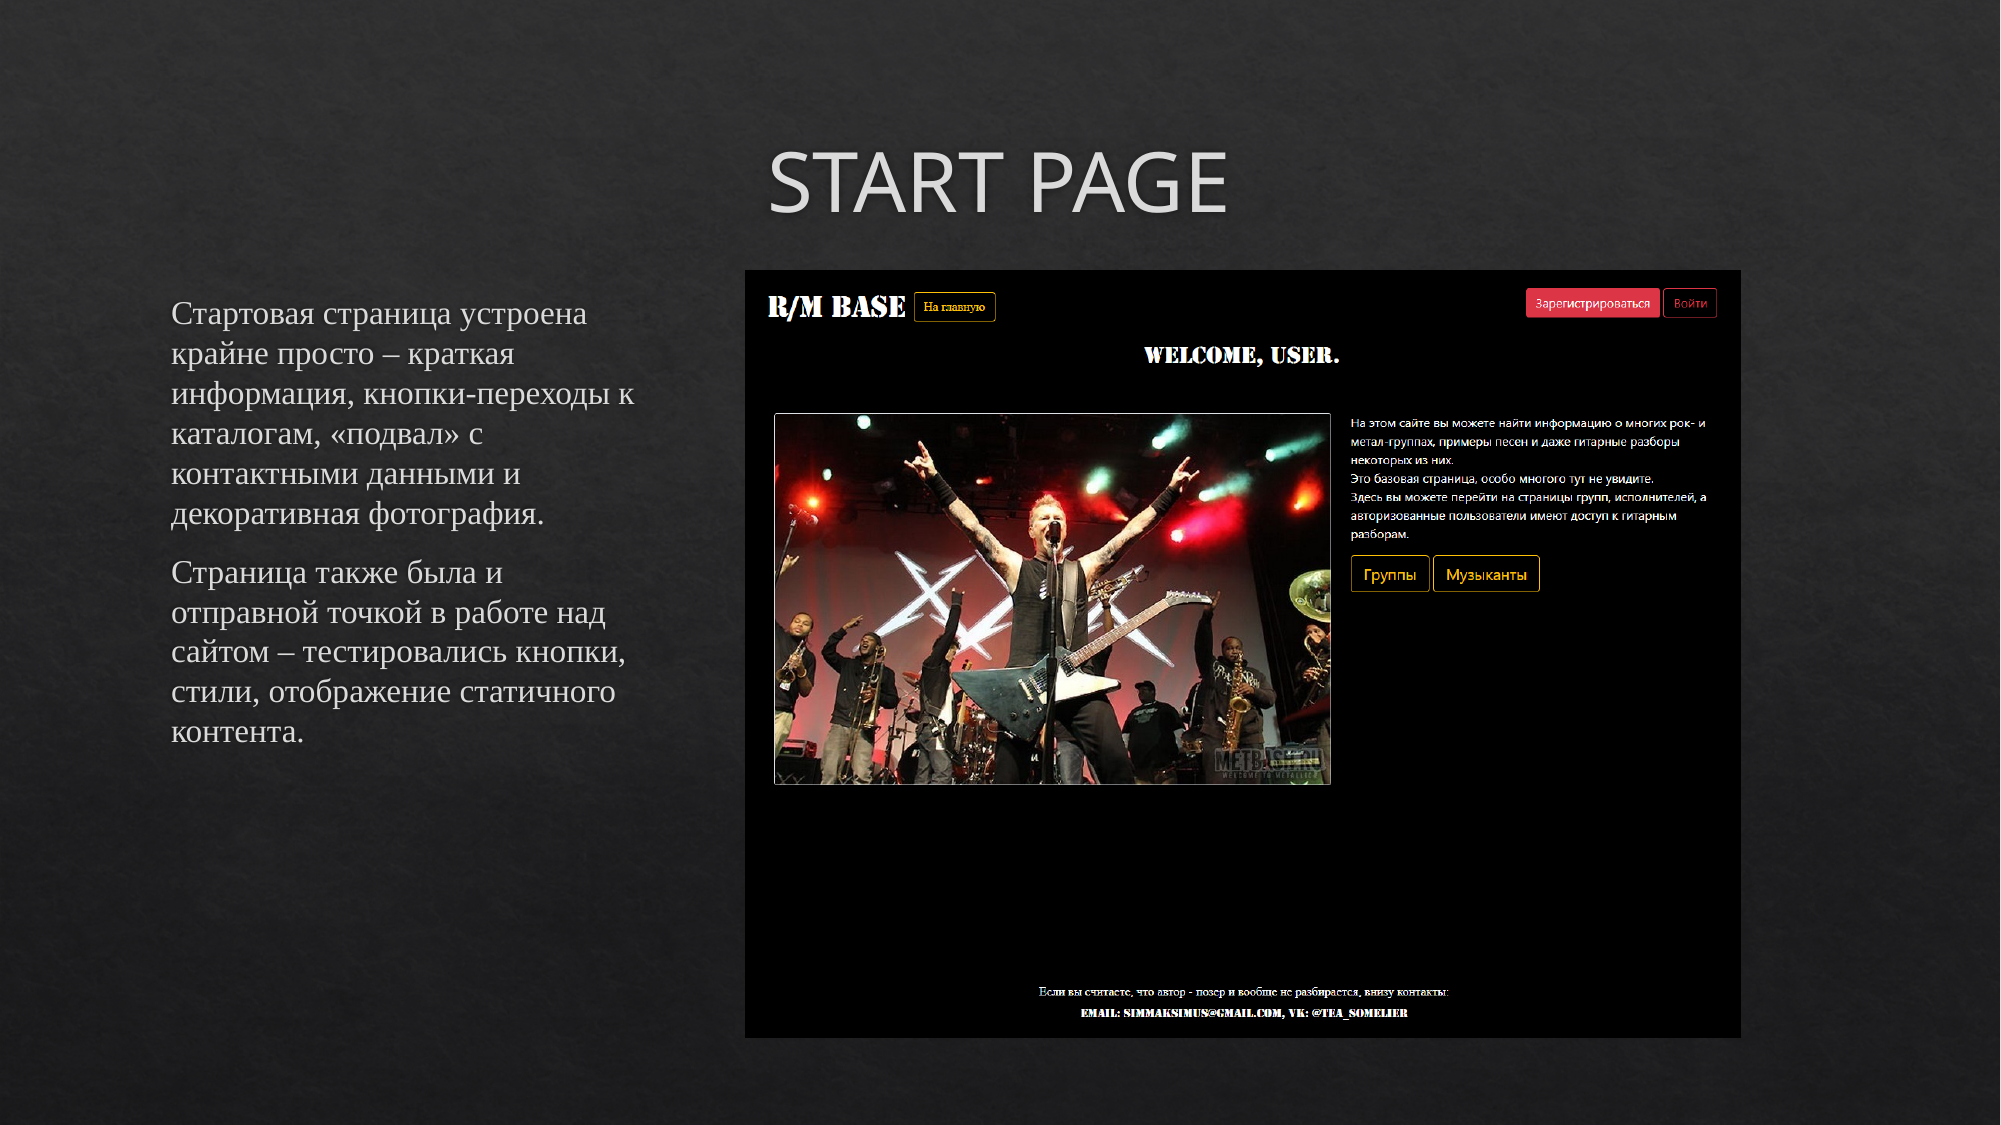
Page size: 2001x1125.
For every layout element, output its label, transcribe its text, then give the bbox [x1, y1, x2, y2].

list Стартовая страница устроена крайне просто – краткая информация, кнопки-переходы к каталогам, «подвал» с контактными данными и декоративная фотография. Страница также была и отправной точкой в работе над сайтом – тестировались кнопки, стили, отображение статичного контента. [149, 284, 669, 950]
title START PAGE [149, 99, 1849, 260]
picture [759, 950, 1728, 1025]
picture [759, 284, 1727, 949]
